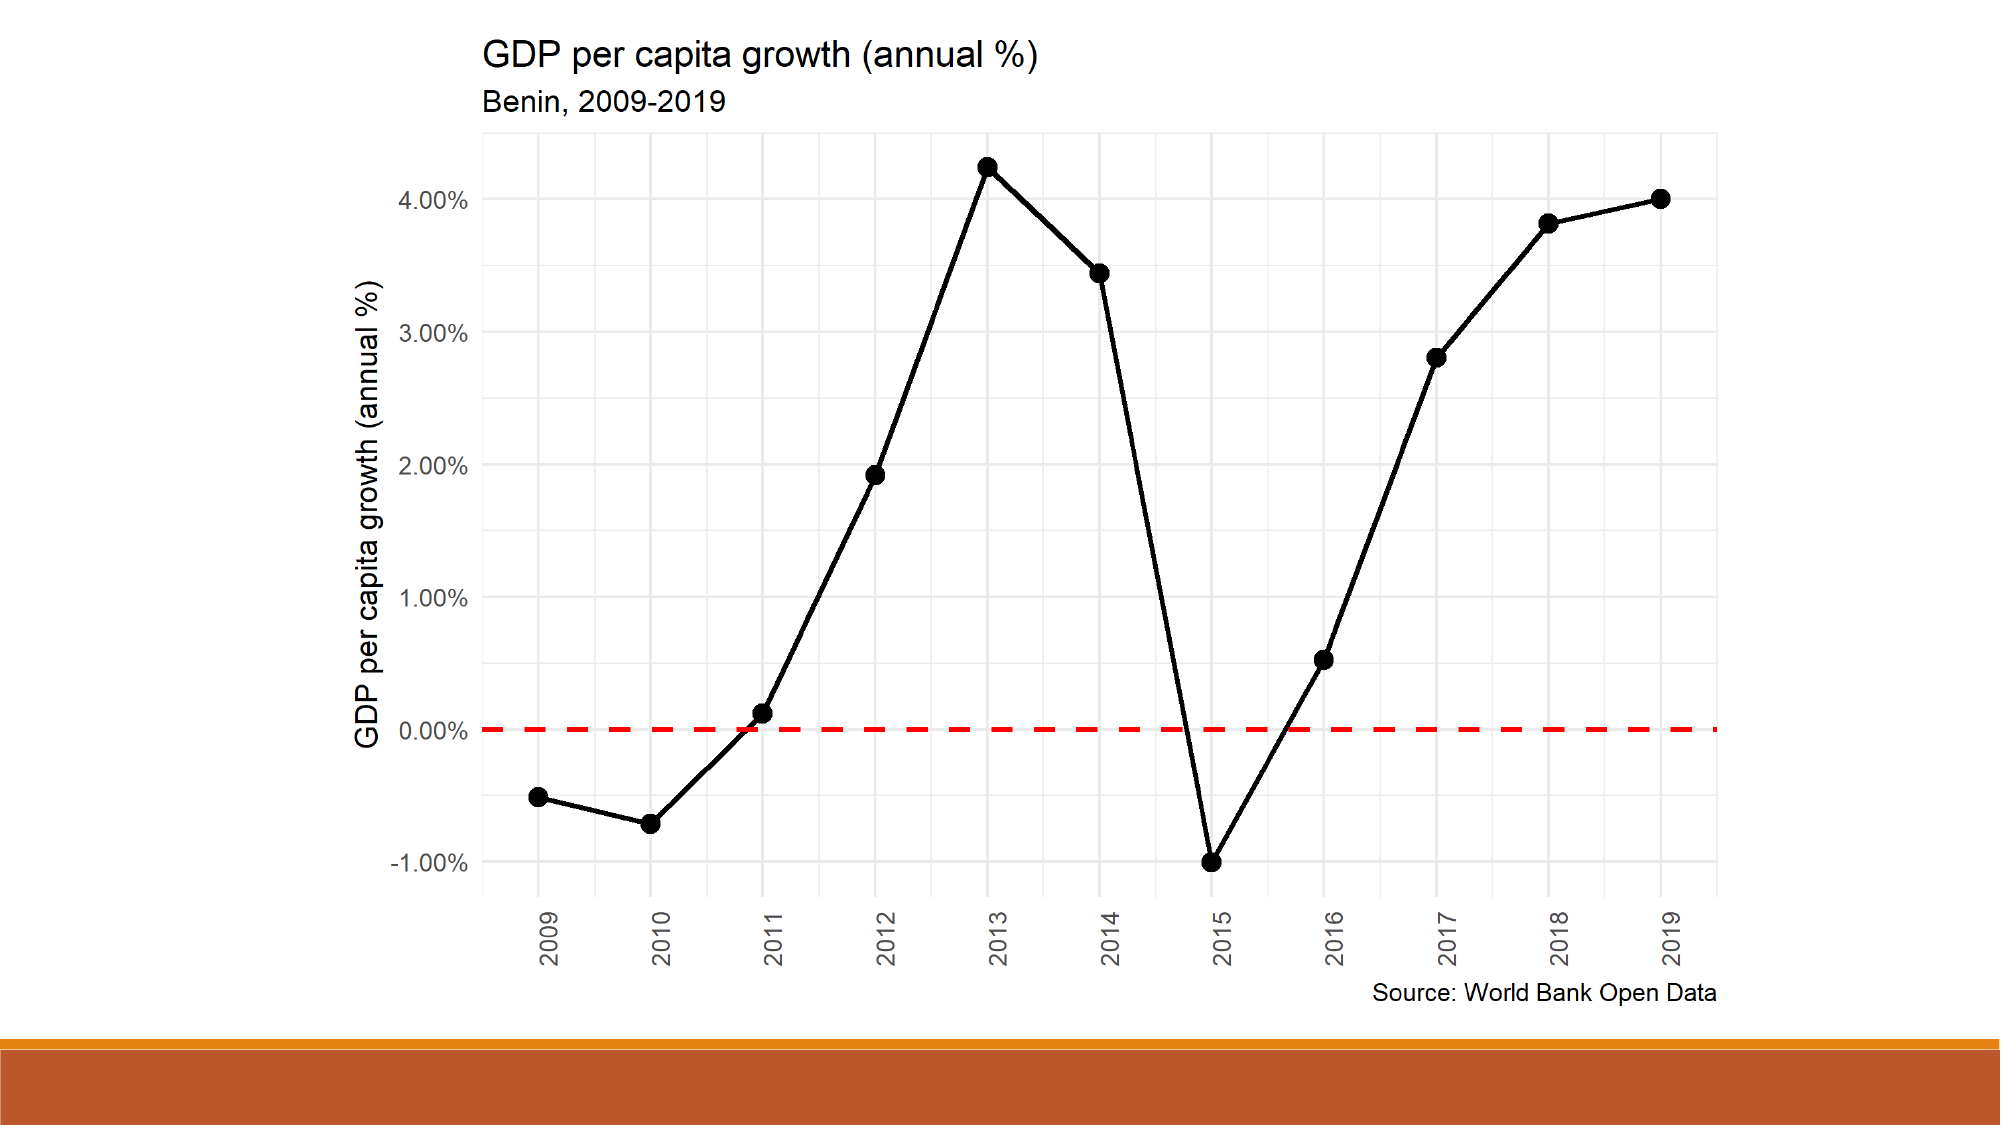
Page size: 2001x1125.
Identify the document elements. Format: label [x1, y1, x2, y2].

list [338, 24, 1733, 1021]
